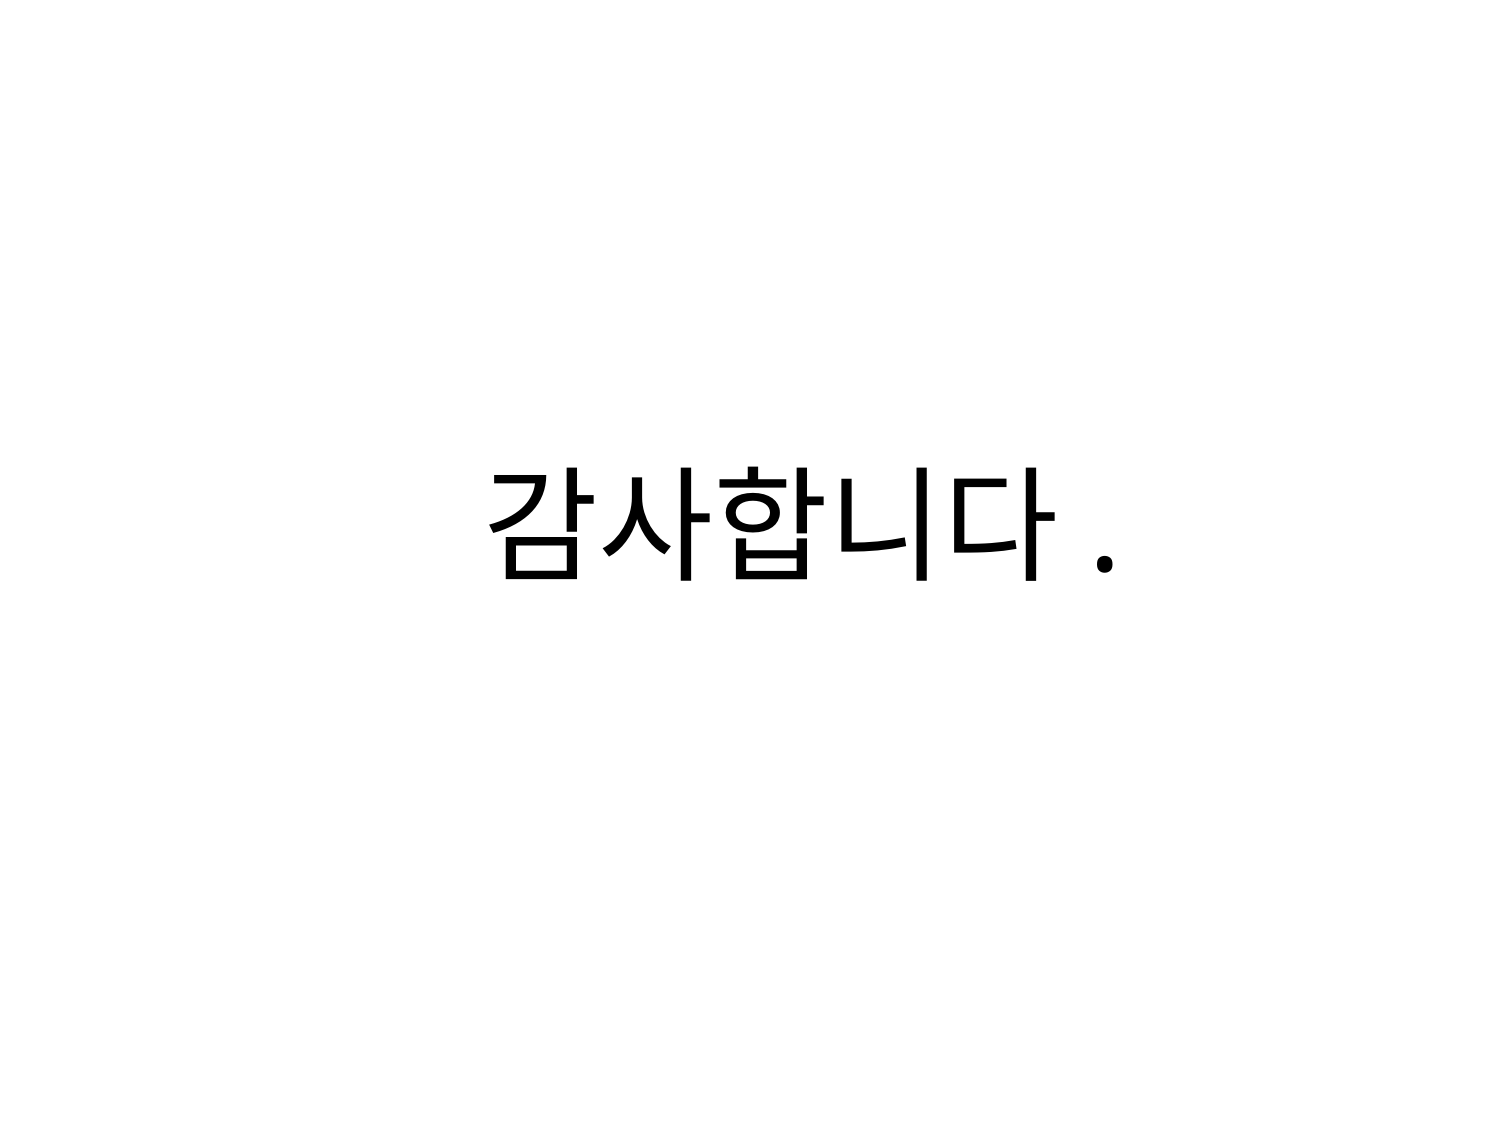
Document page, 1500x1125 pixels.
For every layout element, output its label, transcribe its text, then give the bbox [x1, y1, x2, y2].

text_box 감사합니다. [468, 351, 1361, 715]
